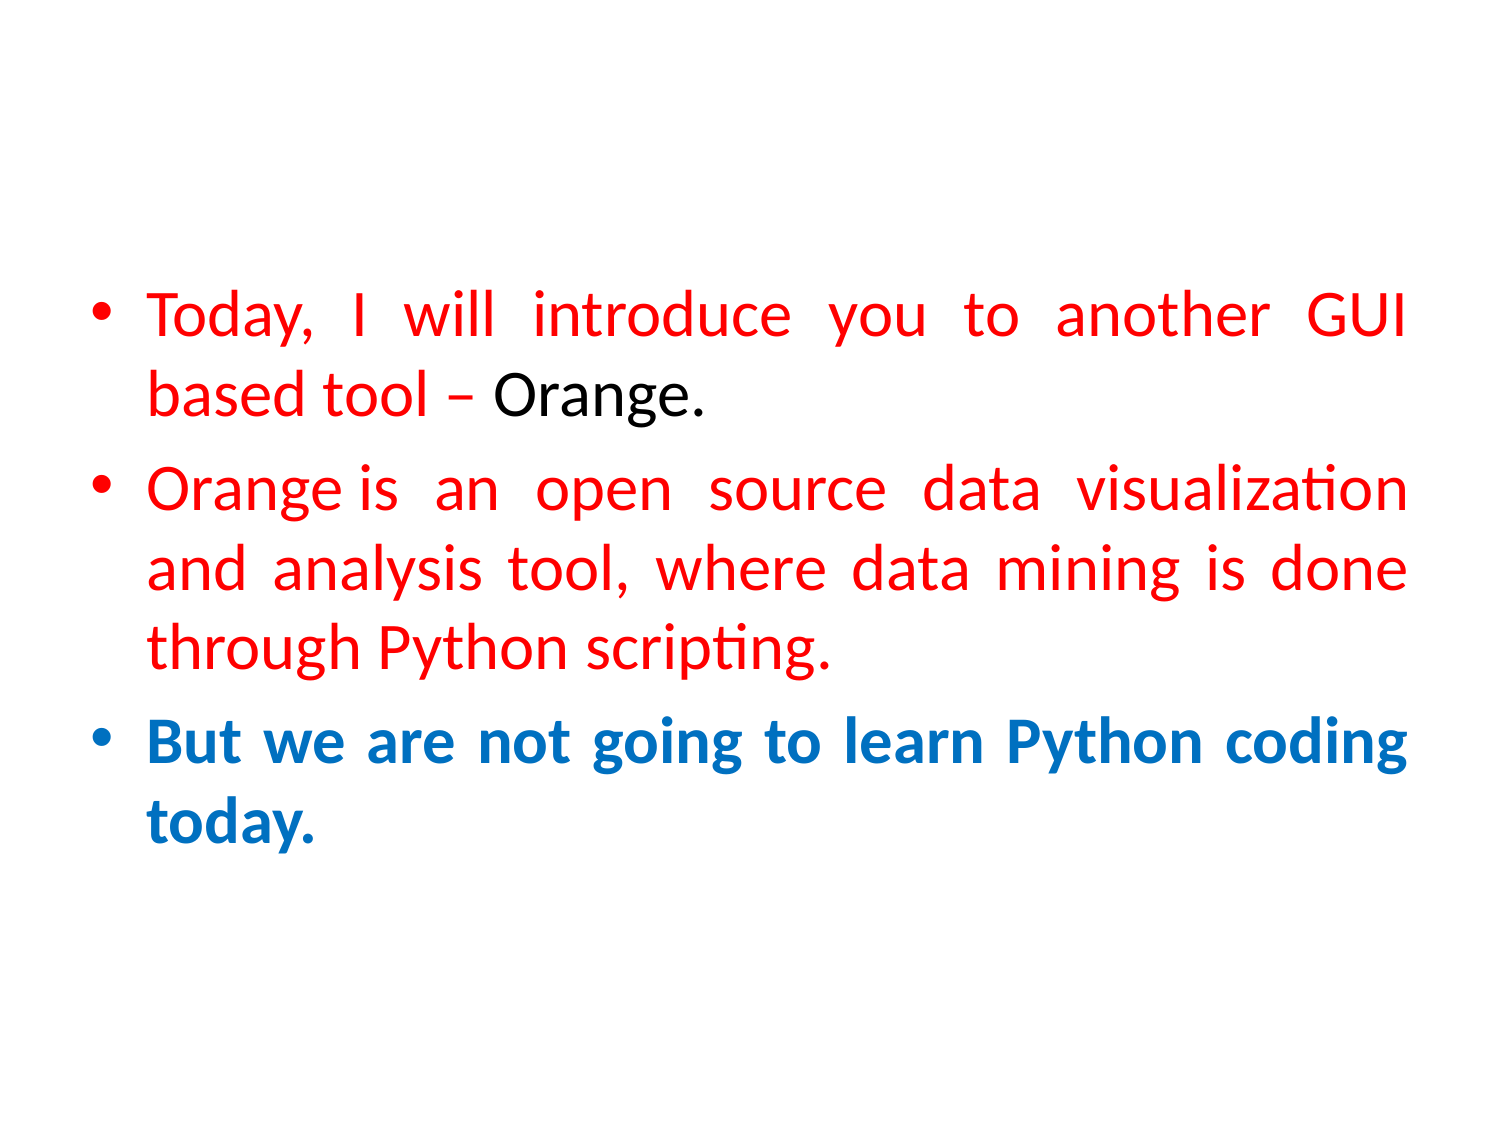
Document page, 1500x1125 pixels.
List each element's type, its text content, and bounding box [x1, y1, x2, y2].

list Today, I will introduce you to another GUI based tool – Orange. Orange is an open source data visualization and analysis tool, where data mining is done through Python scripting. But we are not going to learn Python coding today. [75, 262, 1425, 1005]
